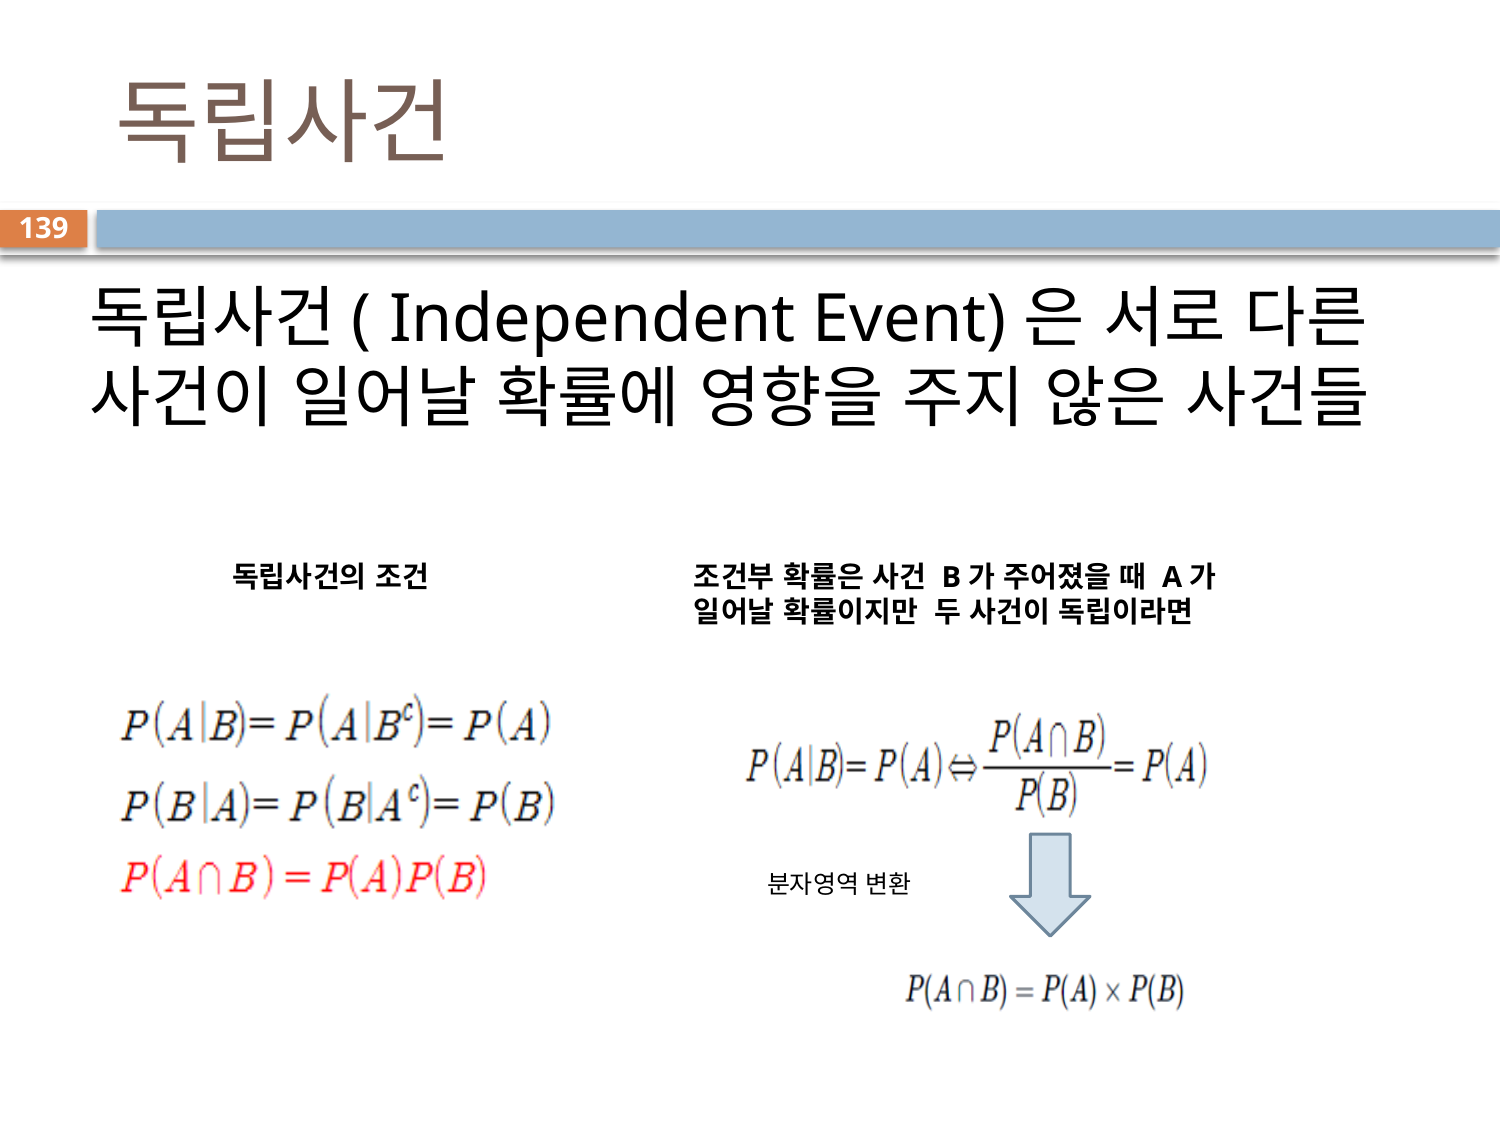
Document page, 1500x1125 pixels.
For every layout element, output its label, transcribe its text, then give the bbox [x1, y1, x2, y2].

picture [891, 963, 1210, 1032]
slide_number 139 [0, 208, 88, 249]
list 독립사건( Independent Event)은 서로 다른 사건이 일어날 확률에 영향을 주지 않은 사건들 [75, 267, 1425, 445]
text_box 독립사건의 조건 [100, 551, 561, 601]
text_box [1009, 845, 1092, 938]
picture [100, 660, 574, 939]
text_box 분자영역 변환 [703, 861, 976, 907]
title 독립사건 [100, 37, 1438, 200]
text_box 조건부 확률은 사건 B가 주어졌을 때 A가 일어날 확률이지만 두 사건이 독립이라면 [679, 551, 1317, 636]
picture [714, 680, 1237, 835]
